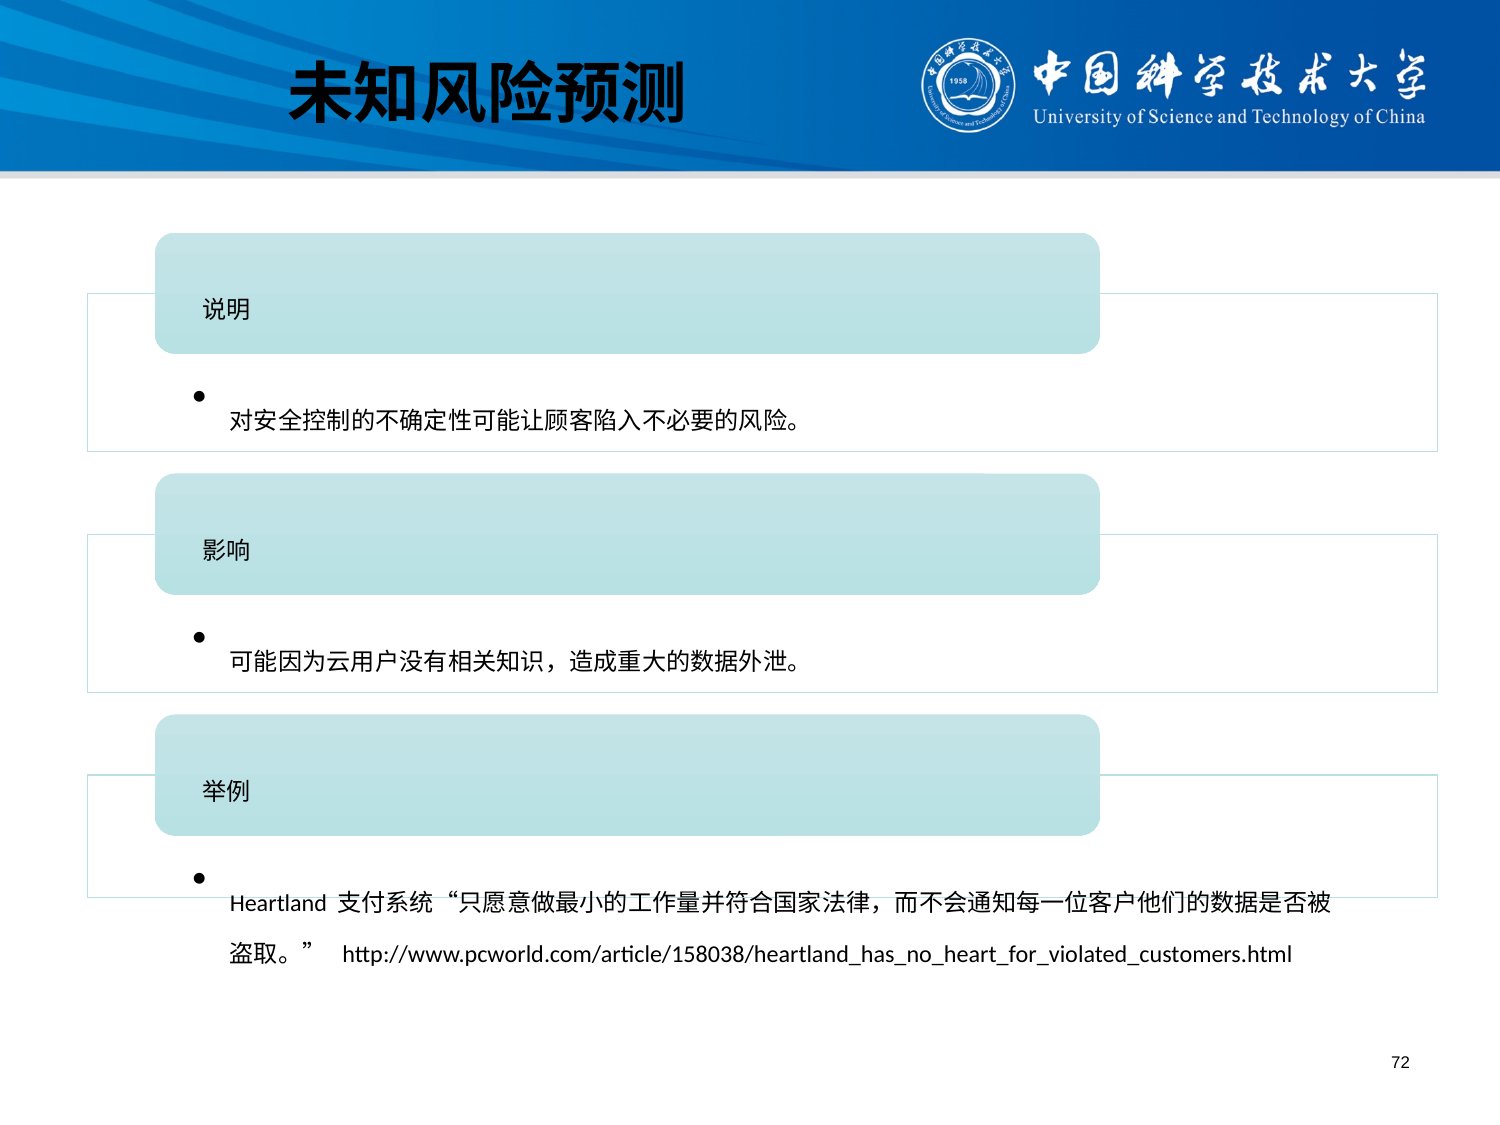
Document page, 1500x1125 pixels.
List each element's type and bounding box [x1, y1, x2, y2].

text_box [87, 225, 1438, 906]
picture [0, 0, 1500, 1125]
